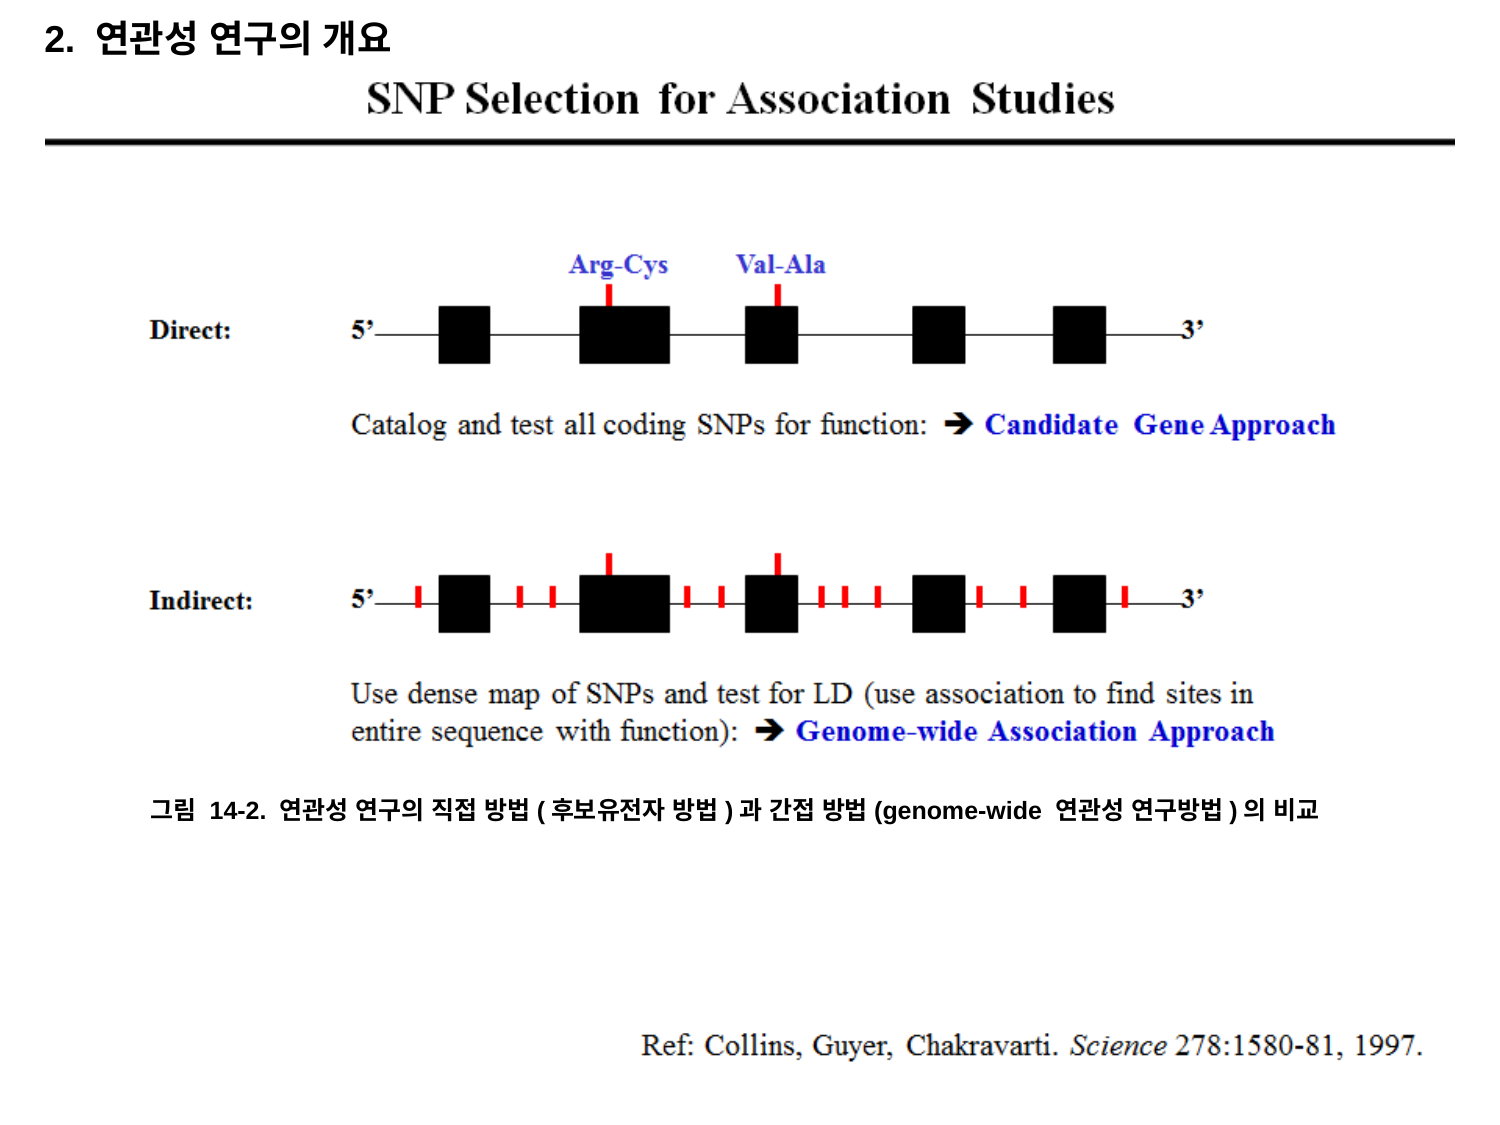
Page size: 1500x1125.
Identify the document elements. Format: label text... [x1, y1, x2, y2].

text_box 2. 연관성 연구의 개요 [29, 7, 501, 68]
picture [45, 31, 1455, 1094]
